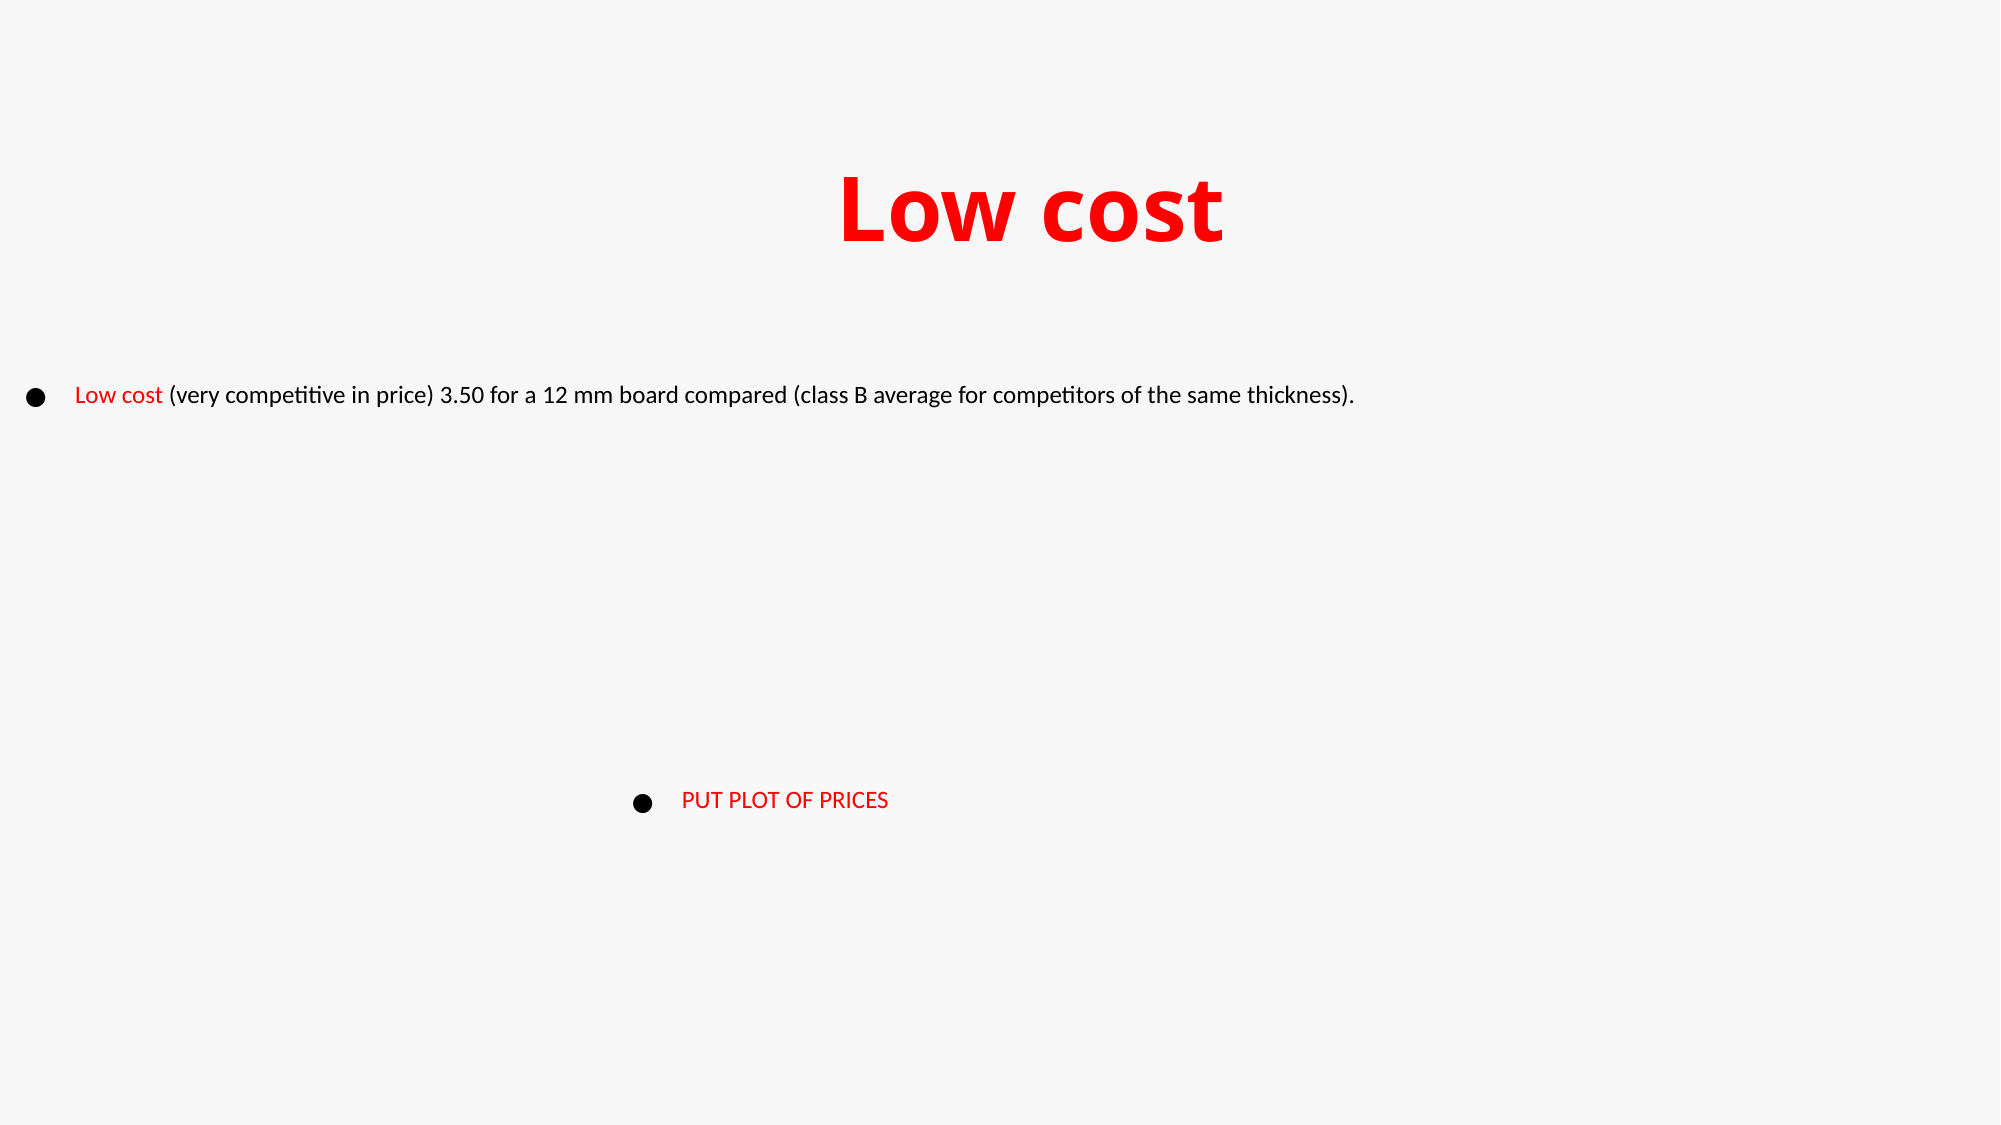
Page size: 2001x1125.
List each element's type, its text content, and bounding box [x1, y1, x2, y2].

text_box PUT PLOT OF PRICES [591, 768, 1085, 829]
text_box Low cost (very competitive in price) 3.50 for a 12 mm board compared (class B average for competitors of the same thickness). [0, 371, 2000, 416]
text_box Low cost [38, 144, 2000, 268]
